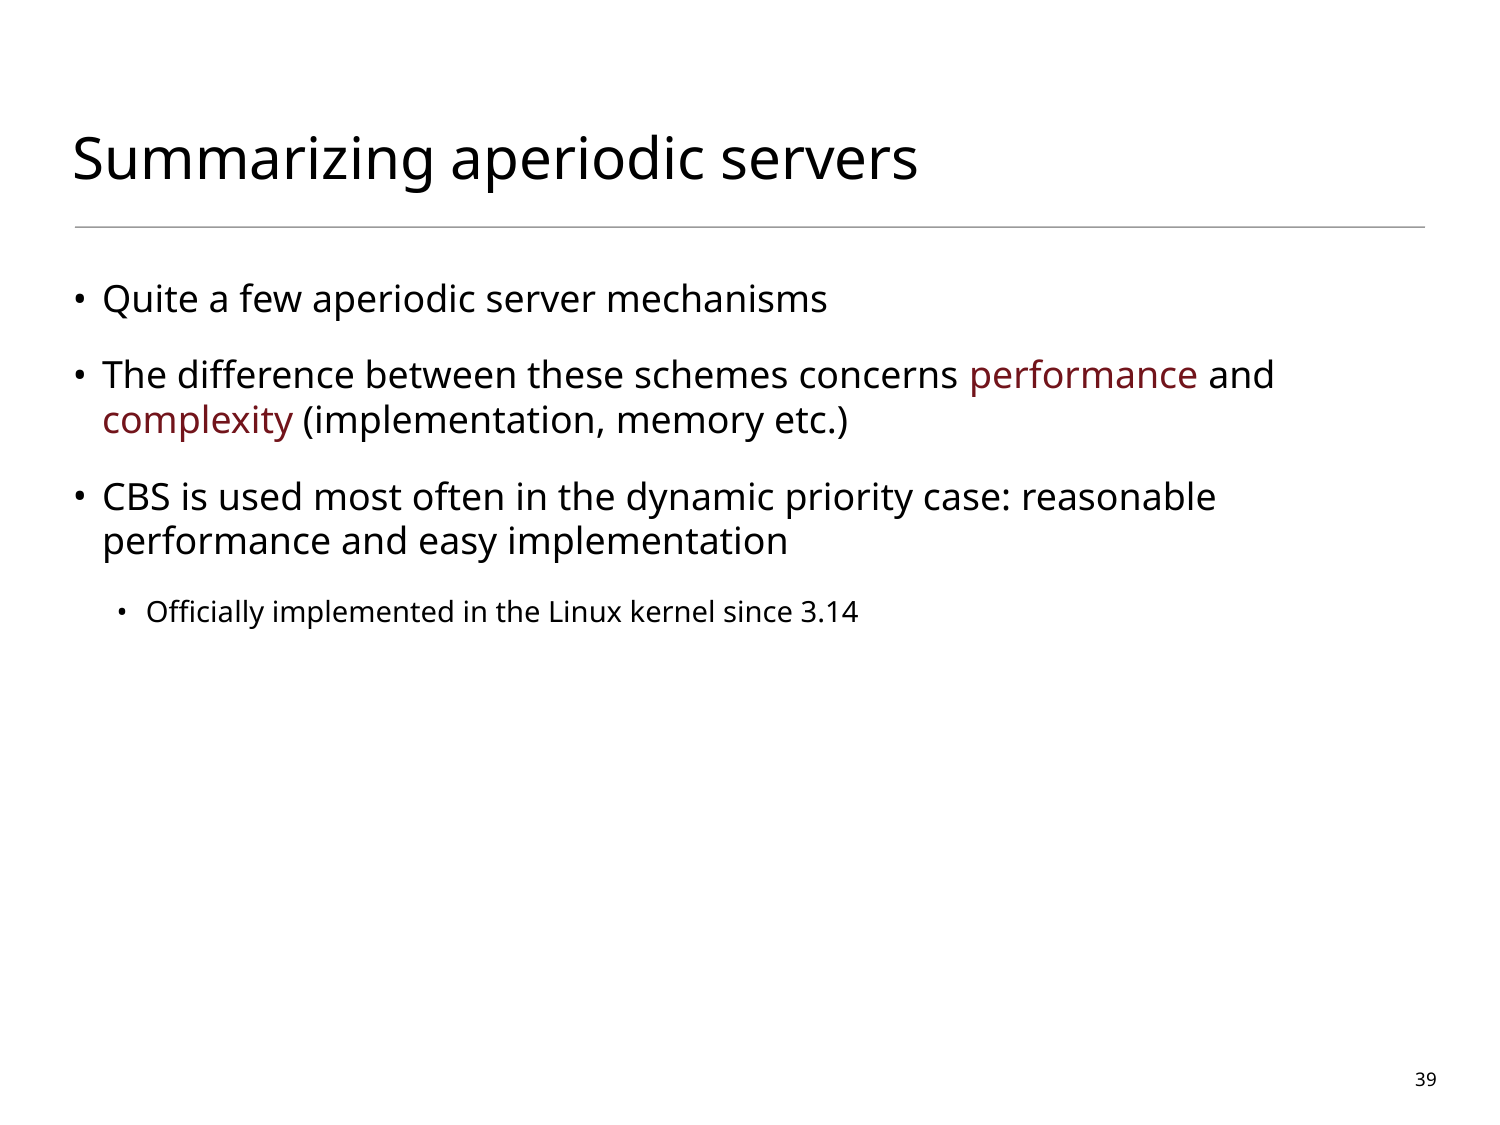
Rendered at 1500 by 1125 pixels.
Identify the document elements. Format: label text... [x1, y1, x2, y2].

title Summarizing aperiodic servers [66, 36, 1436, 199]
text_box 39 [1416, 1060, 1452, 1096]
list Quite a few aperiodic server mechanisms The difference between these schemes concerns performance and complexity (implementation, memory etc.) CBS is used most often in the dynamic priority case: reasonable performance and easy implementation Officially implemented in the Linux kernel since 3.14 [66, 268, 1436, 1028]
